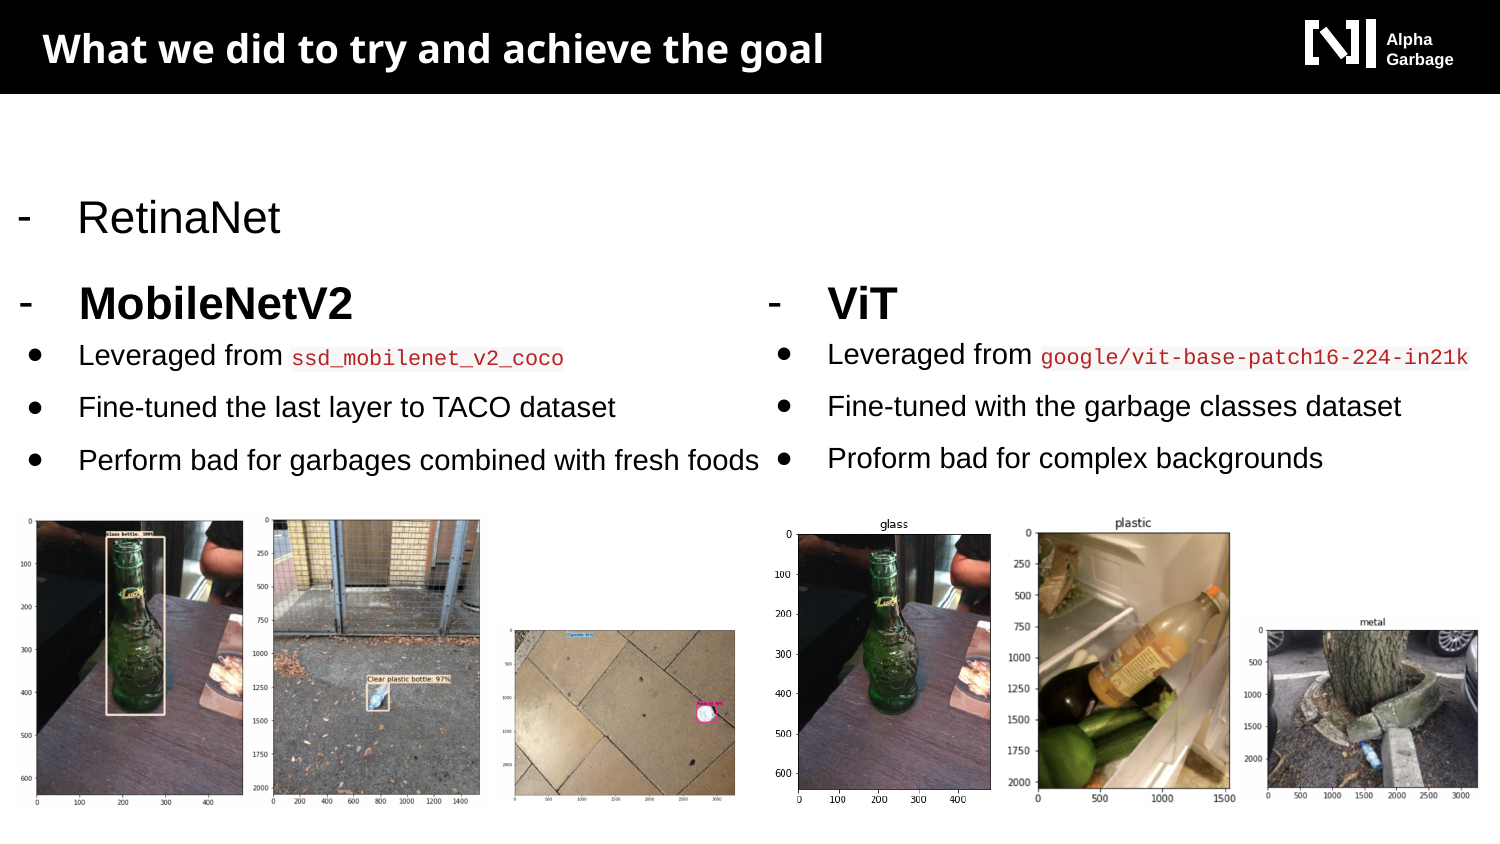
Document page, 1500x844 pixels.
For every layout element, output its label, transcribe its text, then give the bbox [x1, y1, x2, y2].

text_box Leveraged from google/vit-base-patch16-224-in21k Fine-tuned with the garbage classes dataset Proform bad for complex backgrounds [737, 302, 1500, 525]
text_box RetinaNet [0, 145, 1138, 258]
text_box MobileNetV2 [0, 231, 526, 303]
picture [767, 512, 996, 811]
text_box [0, 0, 1500, 93]
text_box Leveraged from ssd_mobilenet_v2_coco Fine-tuned the last layer to TACO dataset Perform bad for garbages combined with fresh foods [0, 303, 762, 526]
picture [498, 625, 738, 804]
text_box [1306, 18, 1484, 76]
picture [1001, 515, 1481, 809]
text_box What we did to try and achieve the goal [31, 12, 856, 83]
text_box ViT [737, 231, 1294, 302]
picture [18, 513, 487, 811]
